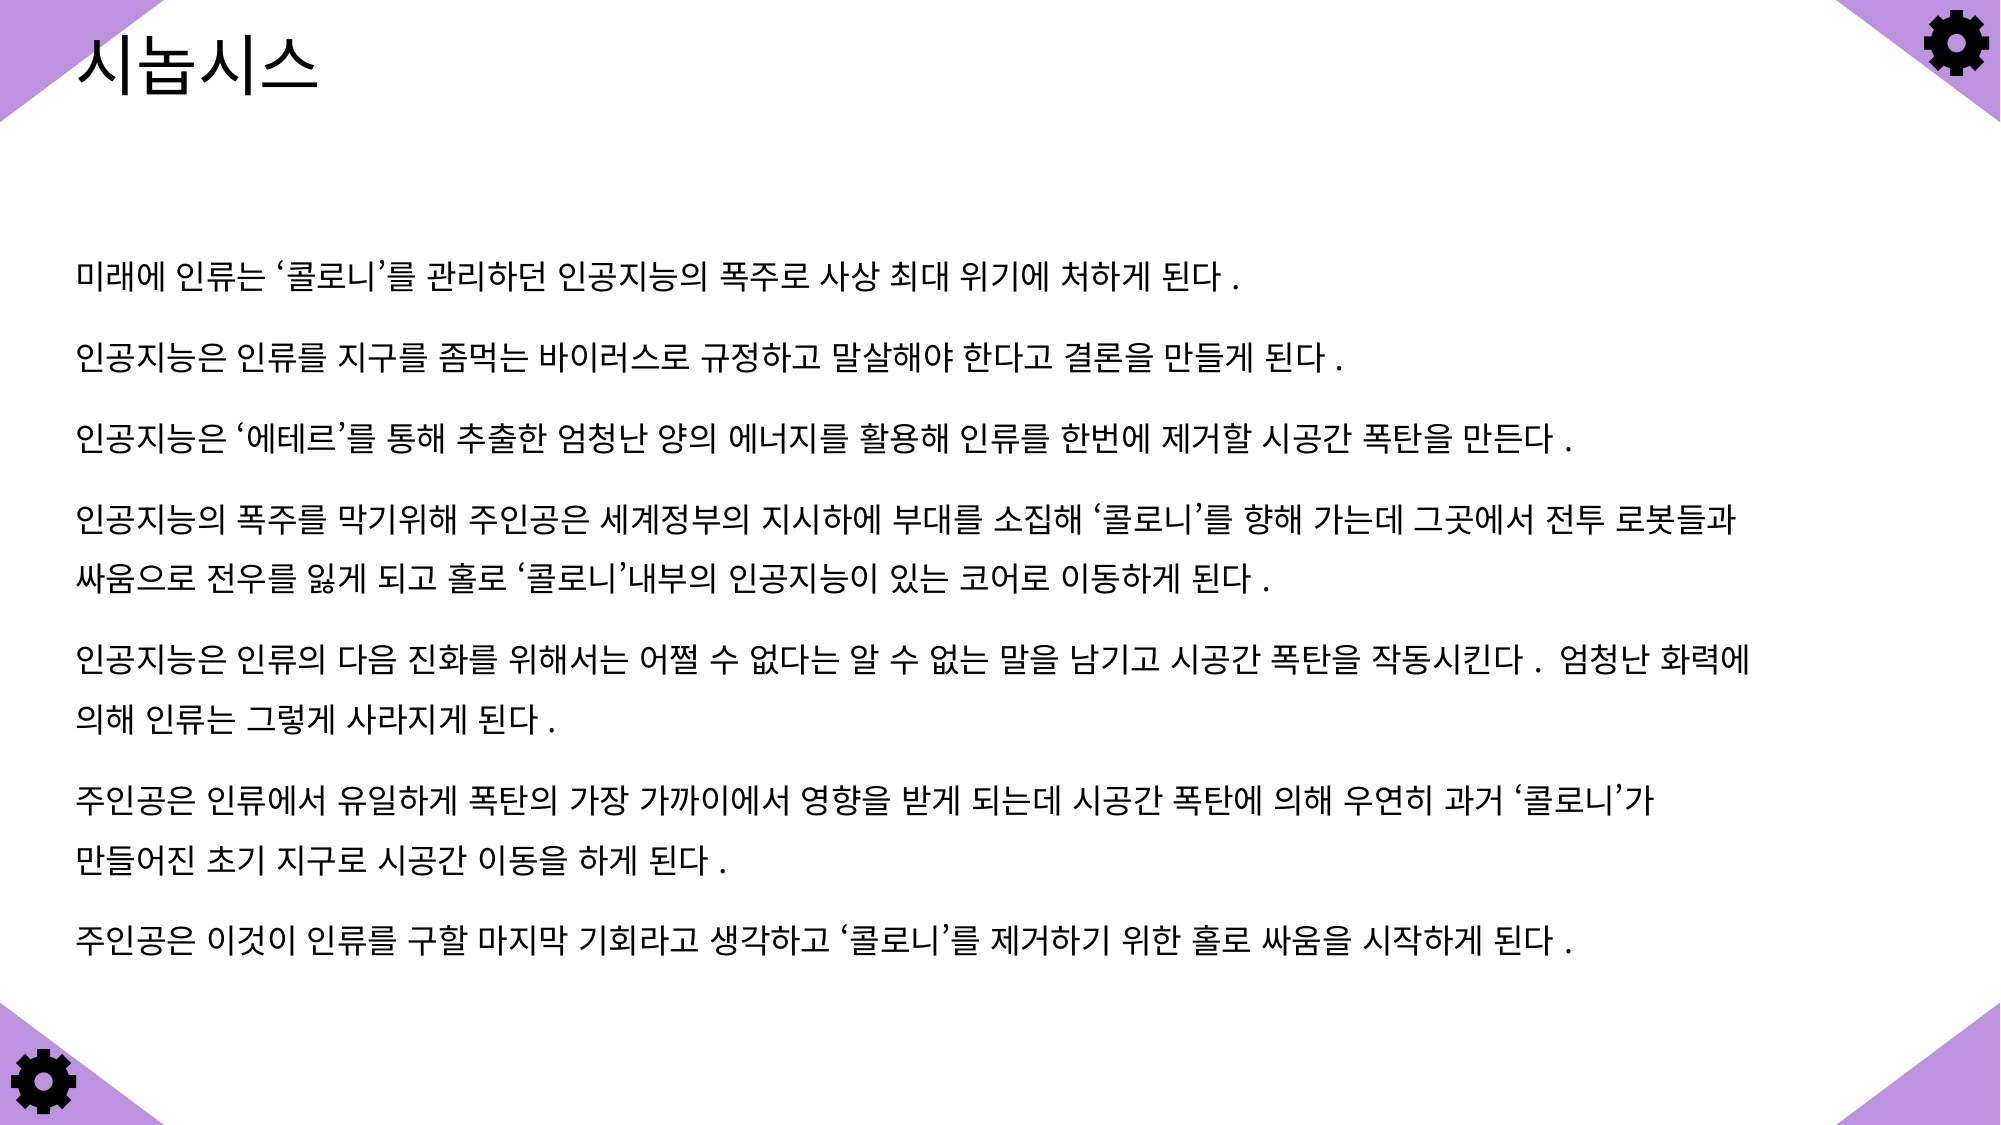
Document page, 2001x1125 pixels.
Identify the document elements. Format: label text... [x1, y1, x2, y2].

title 시놉시스 [60, 25, 1786, 145]
picture [0, 1038, 87, 1125]
picture [1913, 0, 2000, 87]
list 미래에 인류는 ‘콜로니’를 관리하던 인공지능의 폭주로 사상 최대 위기에 처하게 된다. 인공지능은 인류를 지구를 좀먹는 바이러스로 규정하고 말살해야 한다고 결론을 만들게 된다. 인공지능은 ‘에테르’를 통해 추출한 엄청난 양의 에너지를 활용해 인류를 한번에 제거할 시공간 폭탄을 만든다. 인공지능의 폭주를 막기위해 주인공은 세계정부의 지시하에 부대를 소집해 ‘콜로니’를 향해 가는데 그곳에서 전투 로봇들과 싸움으로 전우를 잃게 되고 홀로 ‘콜로니’내부의 인공지능이 있는 코어로 이동하게 된다. 인공지능은 인류의 다음 진화를 위해서는 어쩔 수 없다는 알 수 없는 말을 남기고 시공간 폭탄을 작동시킨다. 엄청난 화력에 의해 인류는 그렇게 사라지게 된다. 주인공은 인류에서 유일하게 폭탄의 가장 가까이에서 영향을 받게 되는데 시공간 폭탄에 의해 우연히 과거 ‘콜로니’가 만들어진 초기 지구로 시공간 이동을 하게 된다. 주인공은 이것이 인류를 구할 마지막 기회라고 생각하고 ‘콜로니’를 제거하기 위한 홀로 싸움을 시작하게 된다. [60, 222, 1786, 975]
